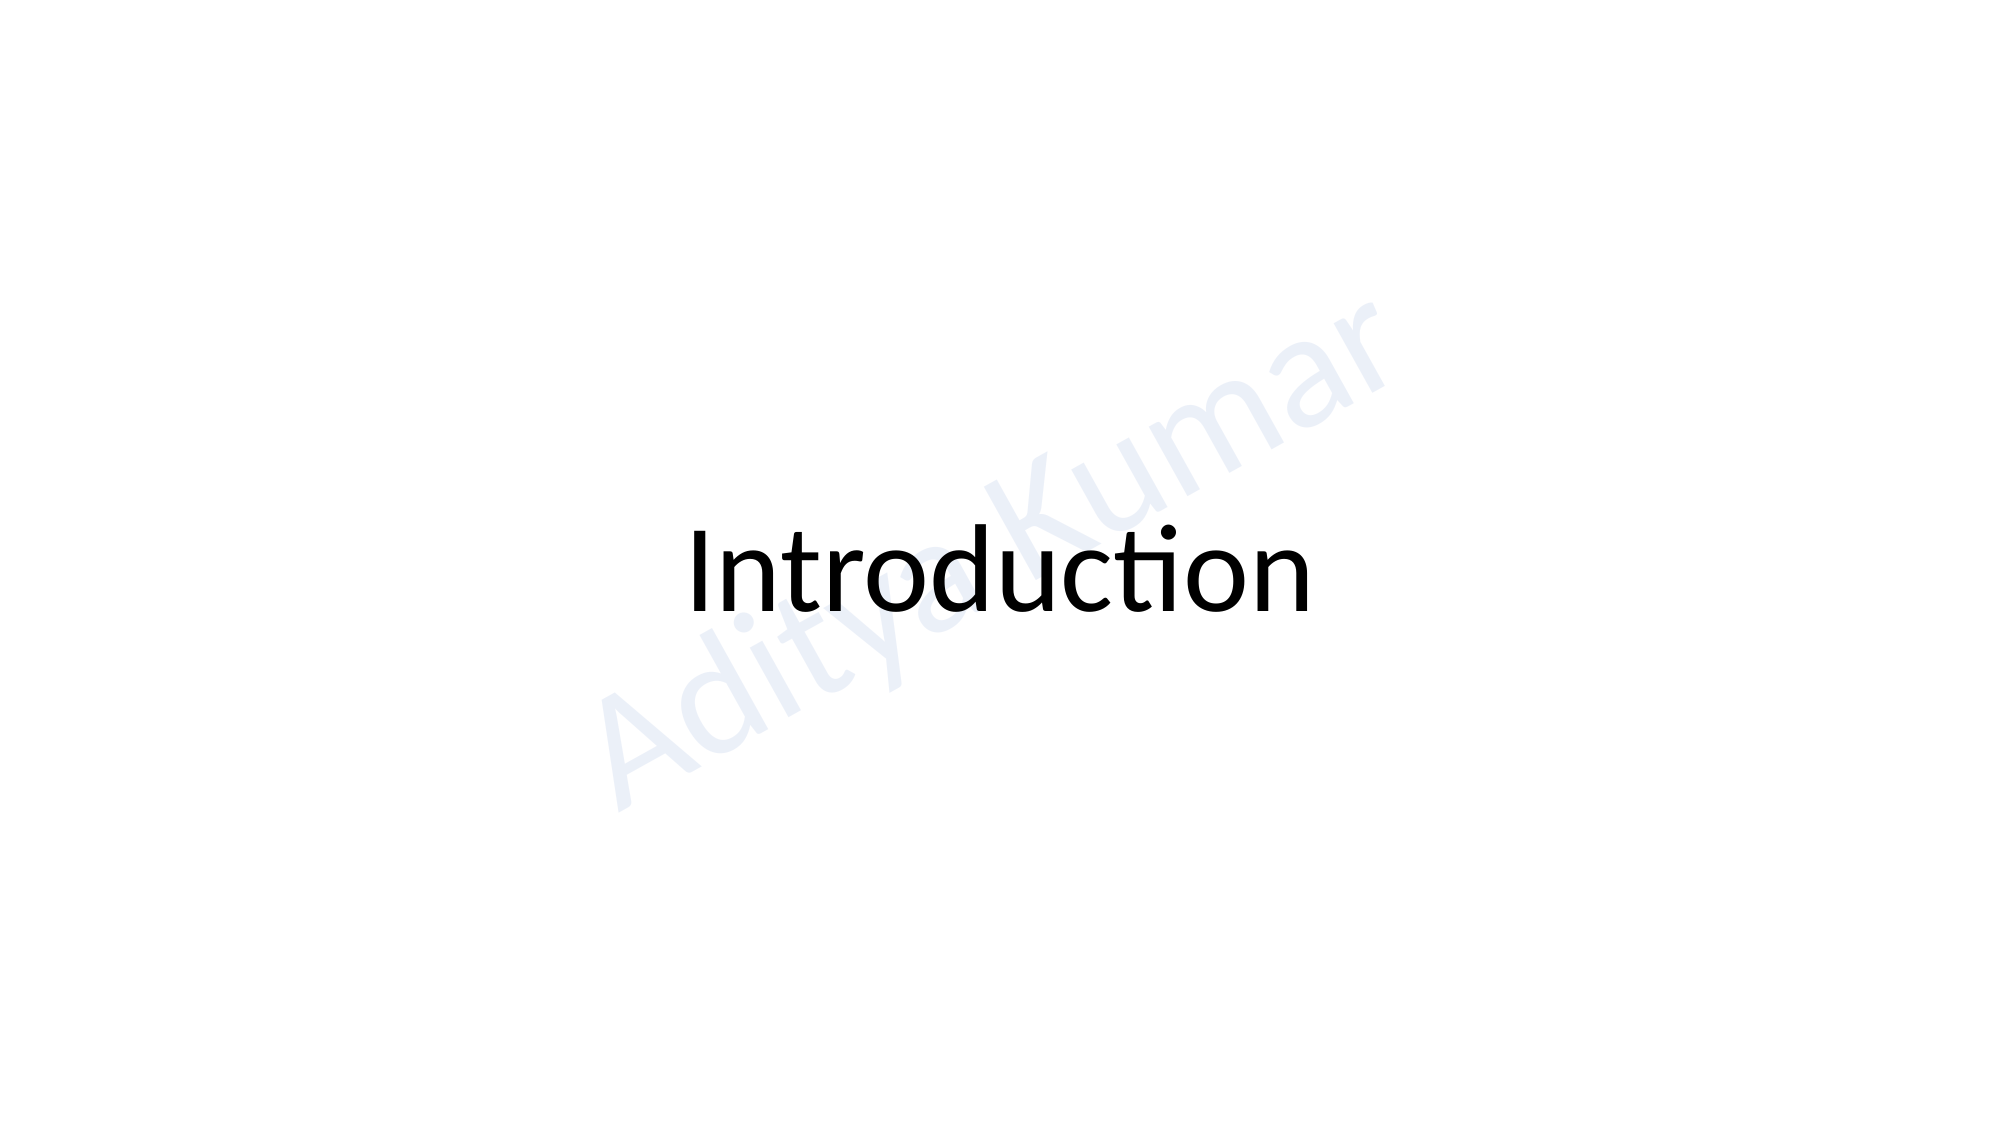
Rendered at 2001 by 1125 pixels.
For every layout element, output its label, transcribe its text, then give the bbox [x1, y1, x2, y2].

text_box Introduction [96, 479, 1904, 644]
